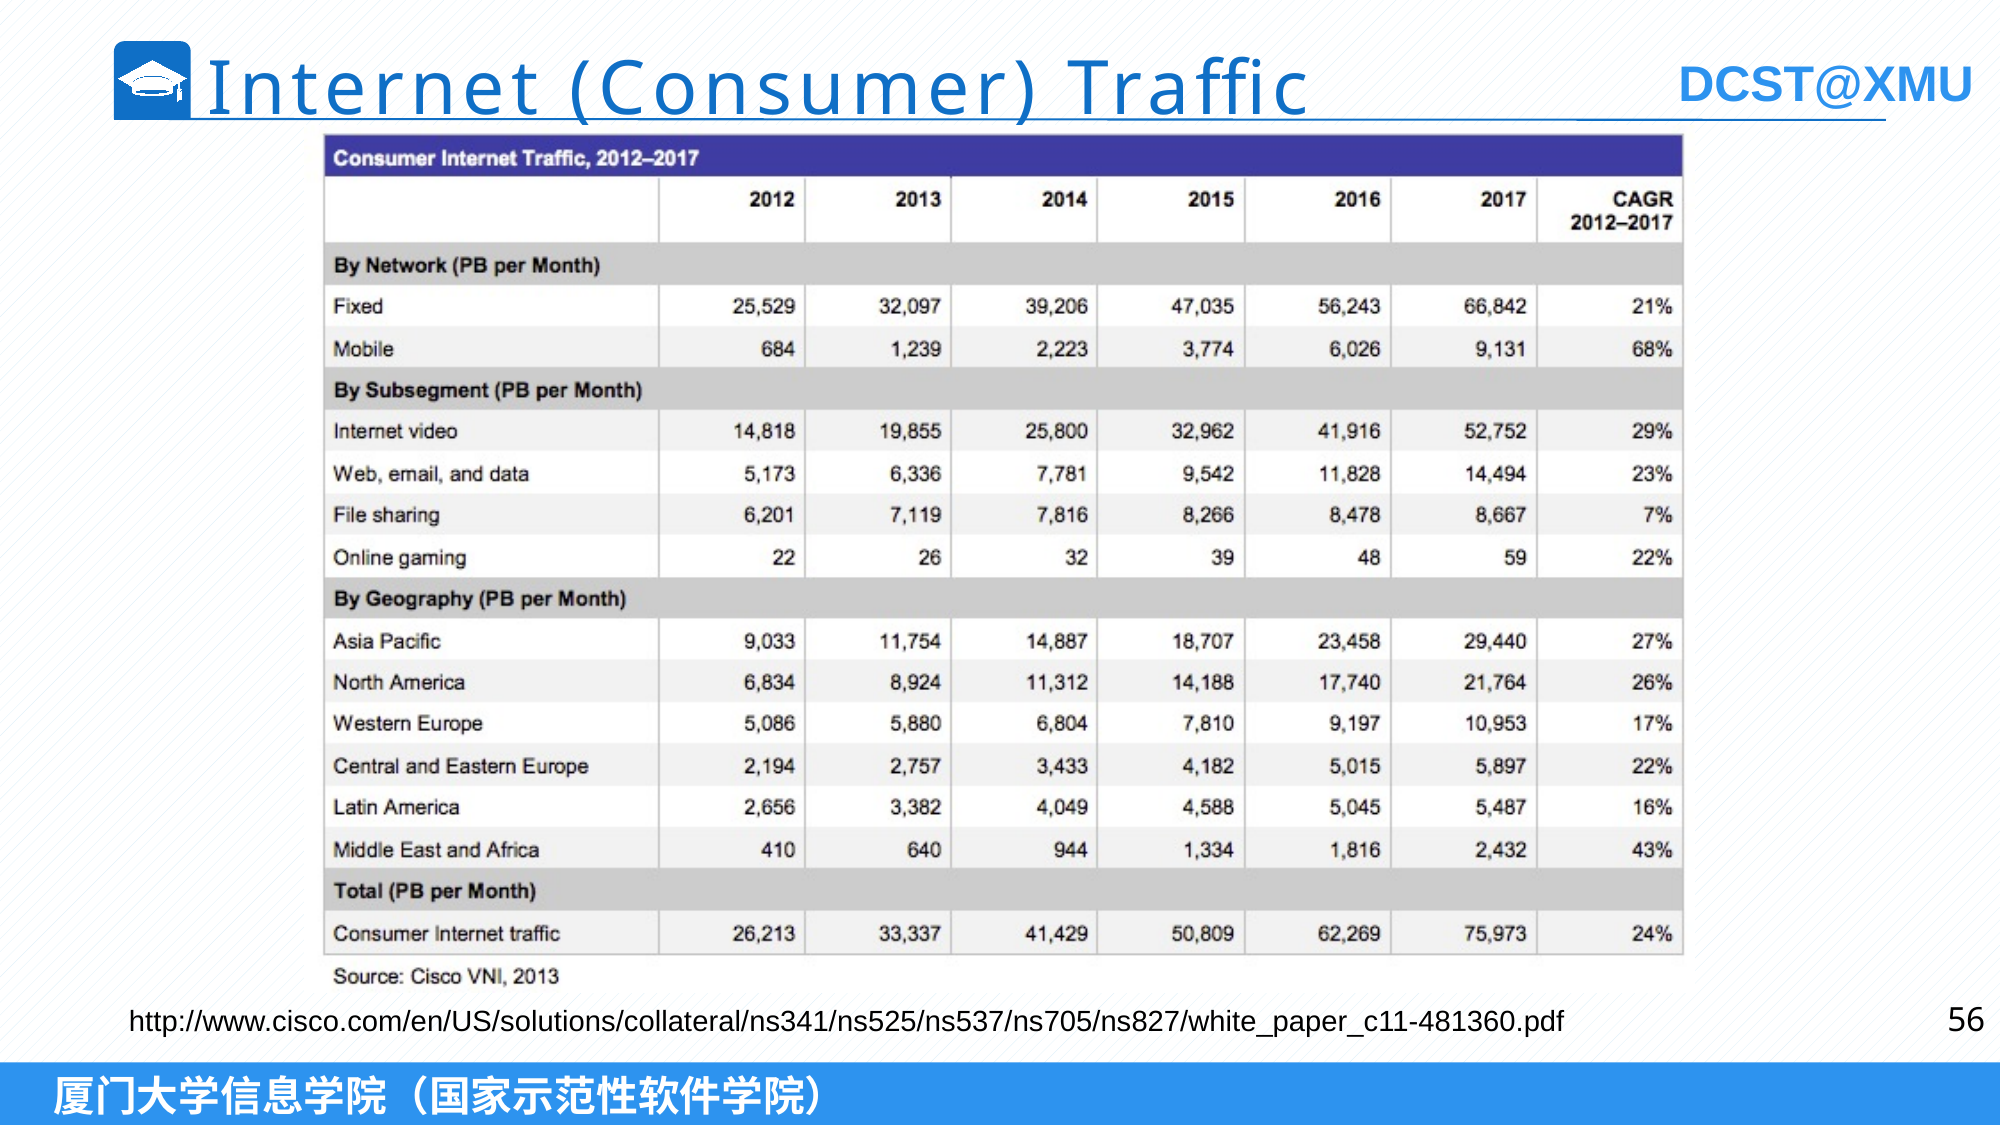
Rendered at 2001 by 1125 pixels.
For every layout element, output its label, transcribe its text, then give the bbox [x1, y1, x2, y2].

list Internet (Consumer) Traffic [192, 32, 1843, 183]
text_box http://www.cisco.com/en/US/solutions/collateral/ns341/ns525/ns537/ns705/ns827/white_paper_c11-481360.pdf [114, 995, 1717, 1045]
text_box 56 [1884, 990, 2000, 1066]
picture [304, 125, 1695, 993]
